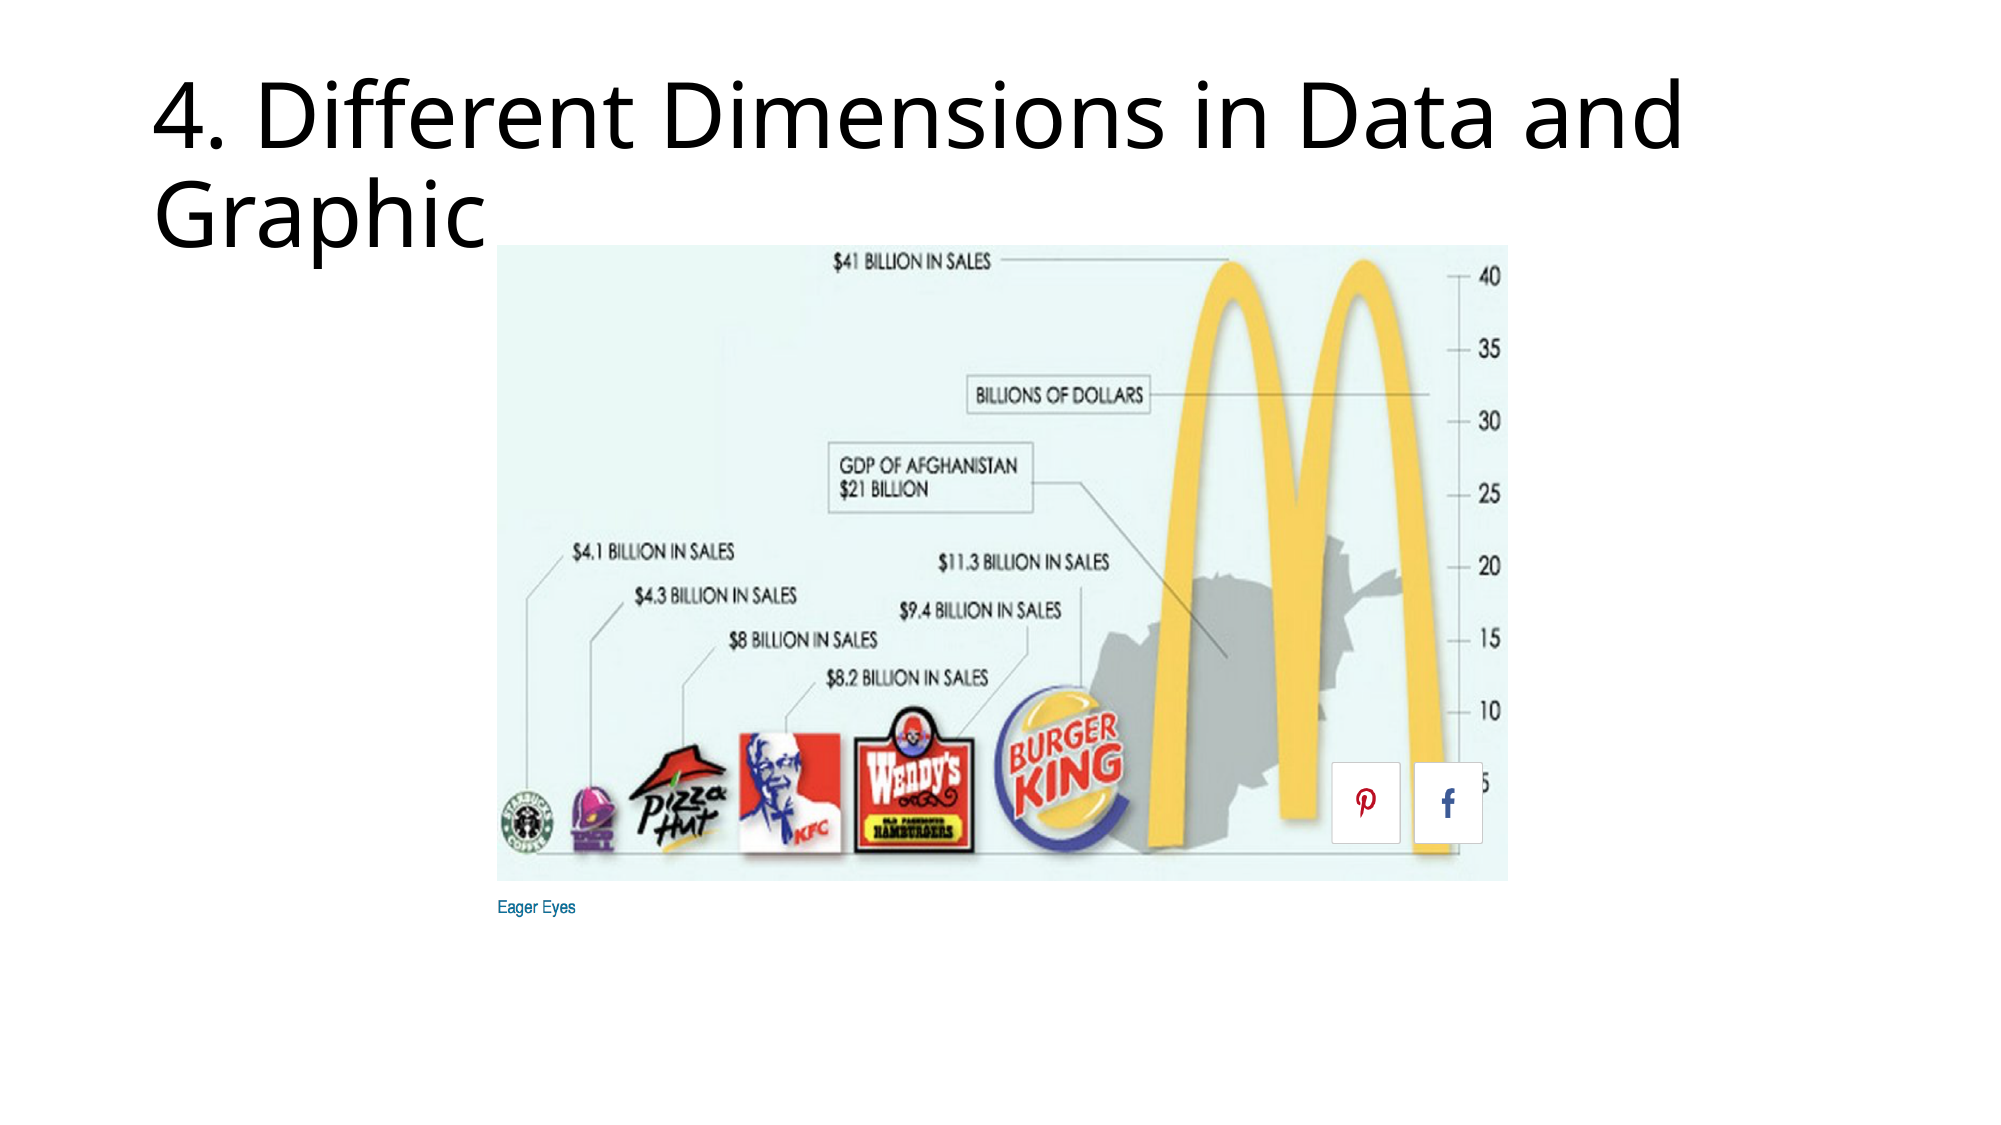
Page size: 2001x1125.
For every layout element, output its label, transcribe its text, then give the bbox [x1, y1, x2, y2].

title 4. Different Dimensions in Data and Graphic [137, 59, 1863, 278]
picture [490, 235, 1525, 939]
